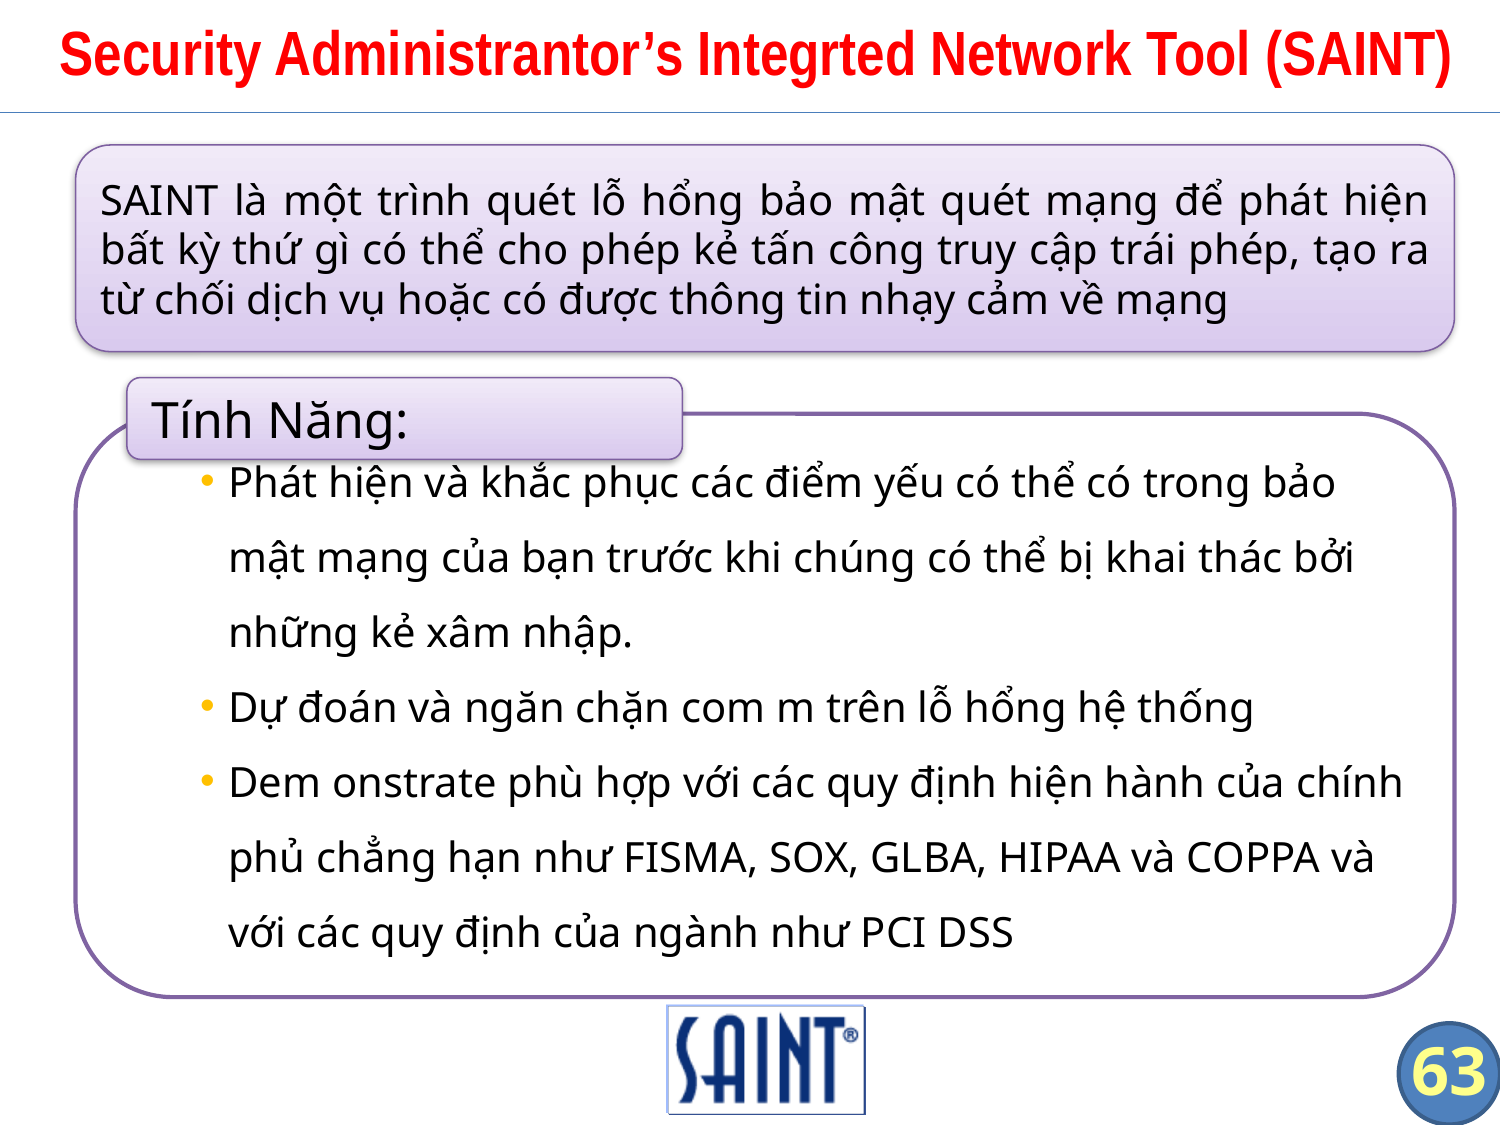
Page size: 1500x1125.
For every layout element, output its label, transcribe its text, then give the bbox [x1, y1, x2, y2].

picture [663, 1003, 867, 1116]
slide_number 63 [1399, 1023, 1500, 1125]
text_box SAINT là một trình quét lỗ hổng bảo mật quét mạng để phát hiện bất kỳ thứ gì có thể cho phép kẻ tấn công truy cập trái phép, tạo ra từ chối dịch vụ hoặc có được thông tin nhạy cảm về mạng [74, 144, 1456, 353]
title Security Administrantor’s Integrted Network Tool (SAINT) [0, 0, 1500, 102]
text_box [75, 377, 1455, 998]
